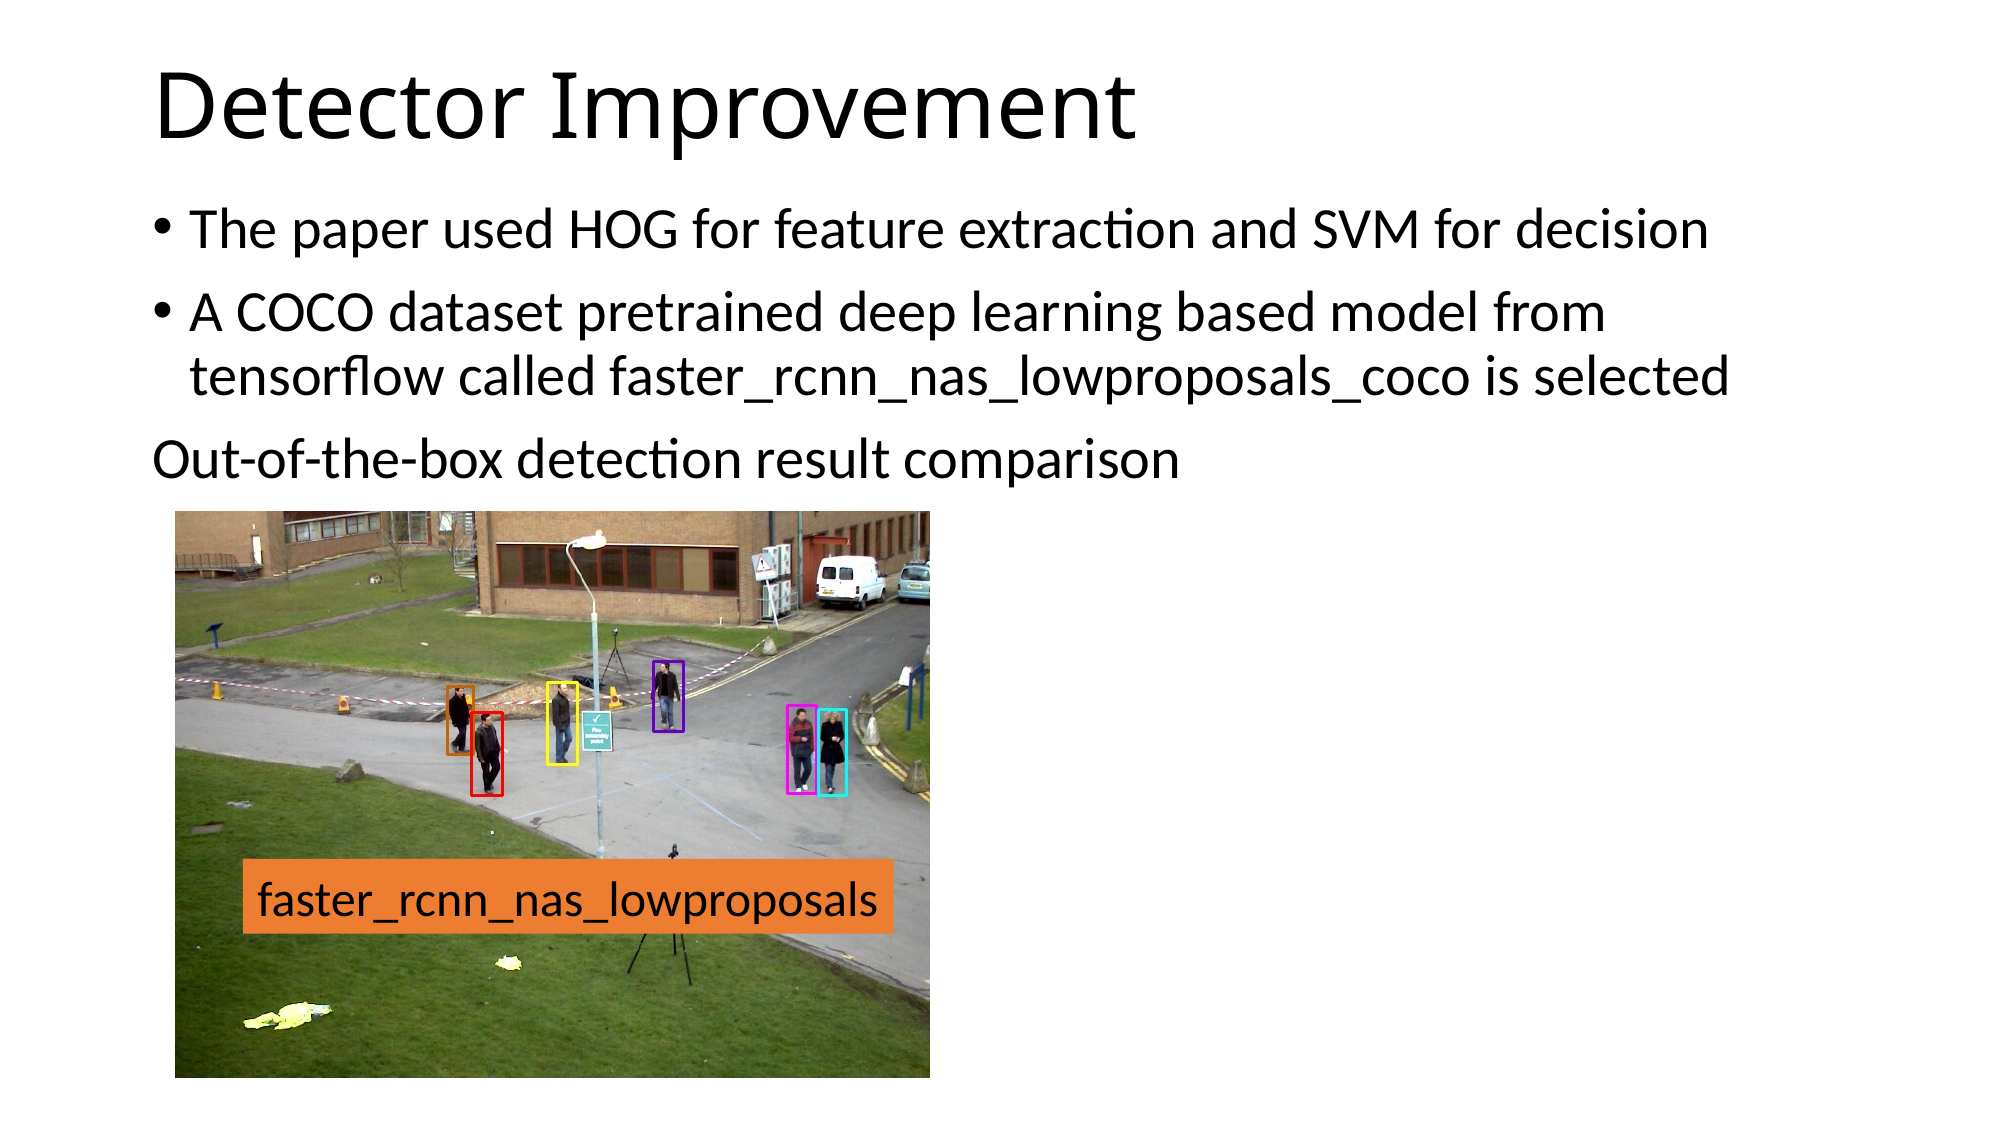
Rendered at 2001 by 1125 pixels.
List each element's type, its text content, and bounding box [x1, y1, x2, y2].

picture [175, 511, 930, 1078]
list The paper used HOG for feature extraction and SVM for decision A COCO dataset pretrained deep learning based model from tensorflow called faster_rcnn_nas_lowproposals_coco is selected Out-of-the-box detection result comparison [137, 190, 1863, 512]
title Detector Improvement [137, 0, 1863, 190]
